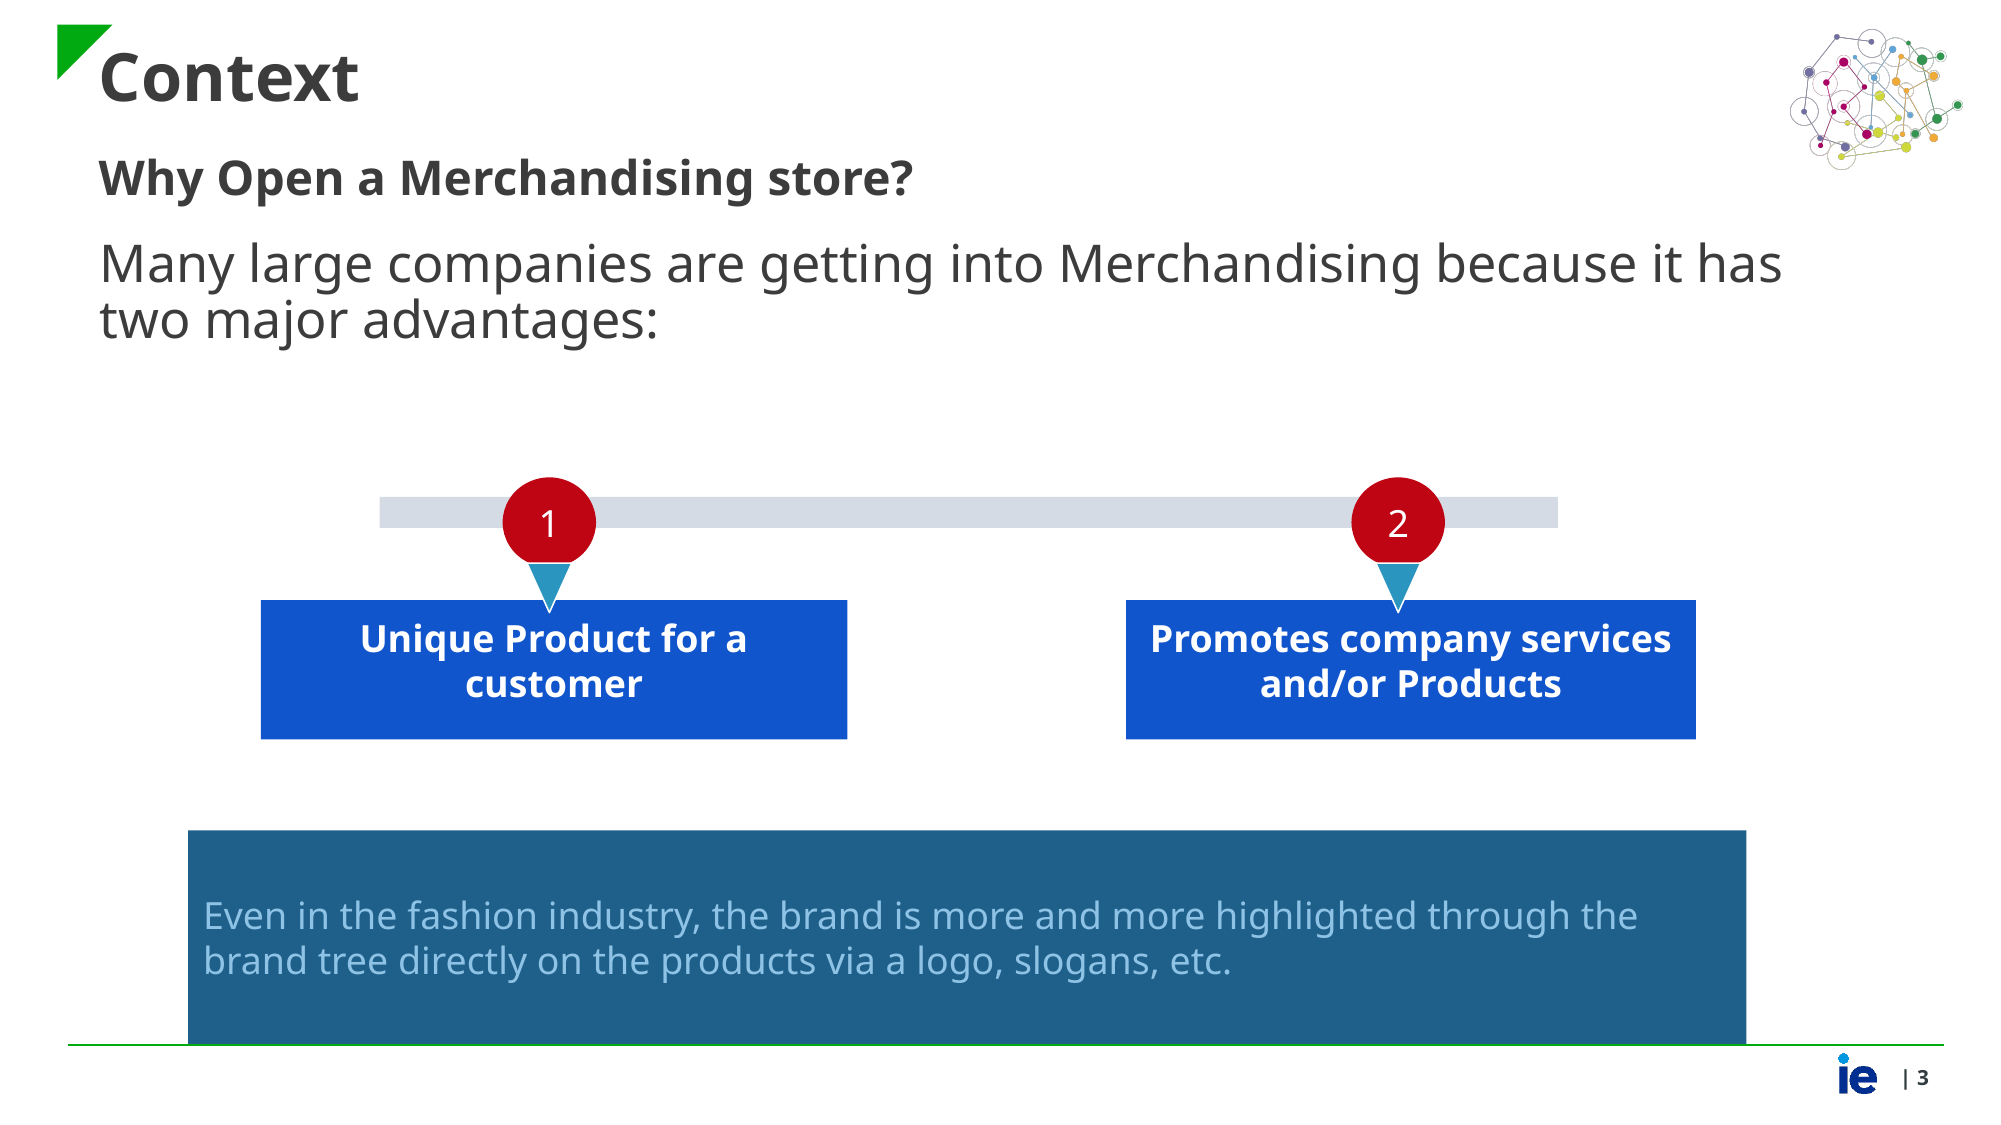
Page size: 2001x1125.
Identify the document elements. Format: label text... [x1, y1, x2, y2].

text_box Even in the fashion industry, the brand is more and more highlighted through the brand tree directly on the products via a logo, slogans, etc. [188, 830, 1747, 1044]
picture [1790, 29, 1963, 170]
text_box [379, 477, 1559, 613]
text_box Promotes company services and/or Products [1126, 600, 1696, 740]
picture [1848, 1053, 1877, 1057]
title Context [83, 42, 1709, 118]
list Many large companies are getting into Merchandising because it has two major advantages: [84, 230, 1838, 313]
title Why Open a Merchandising store? [83, 142, 1709, 218]
text_box Unique Product for a customer [260, 600, 848, 740]
text_box | ‹#› [1584, 1057, 1944, 1098]
